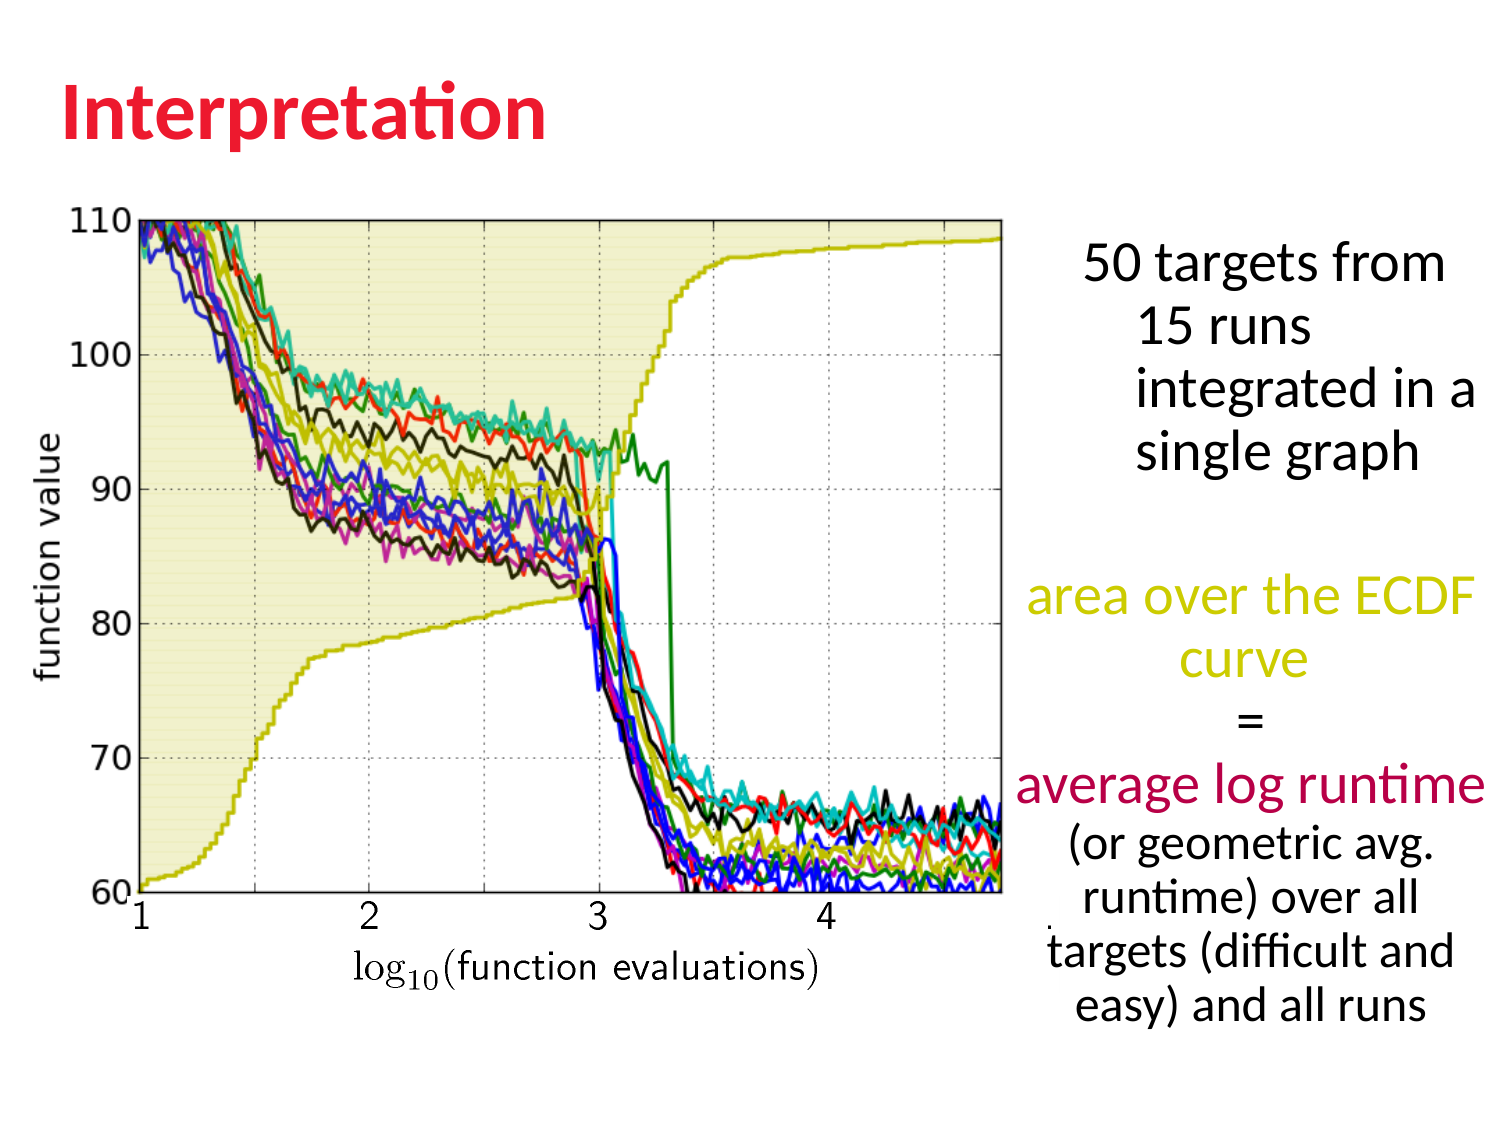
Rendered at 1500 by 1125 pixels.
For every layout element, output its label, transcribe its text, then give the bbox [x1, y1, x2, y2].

list area over the ECDF curve = average log runtime (or geometric avg. runtime) over all targets (difficult and easy) and all runs [998, 557, 1500, 1069]
list 50 targets from 15 runs integrated in a single graph [1112, 224, 1496, 505]
picture [0, 136, 1112, 993]
text_box Interpretation [45, 59, 1500, 166]
